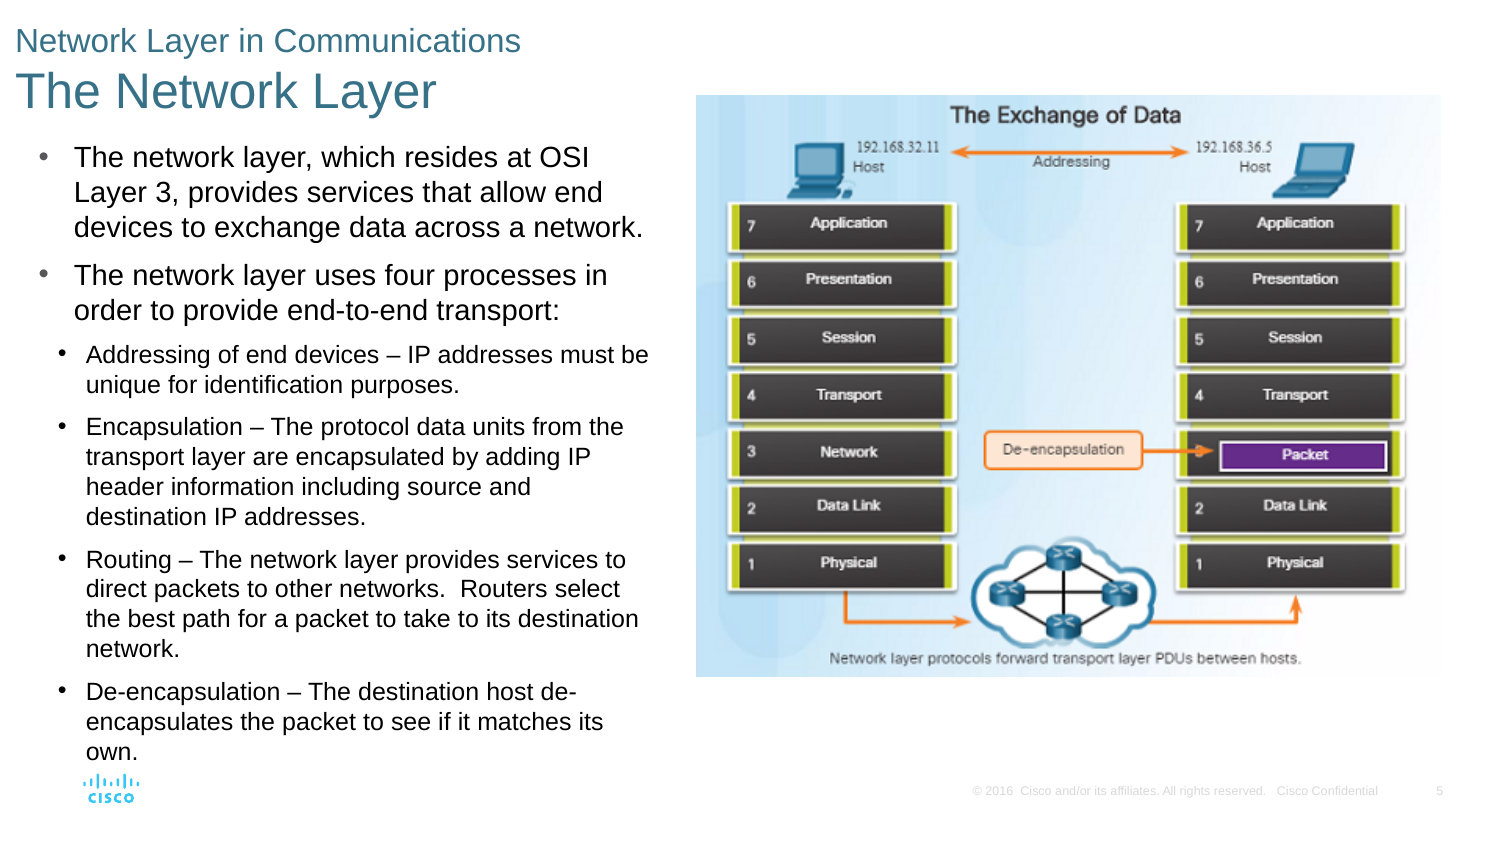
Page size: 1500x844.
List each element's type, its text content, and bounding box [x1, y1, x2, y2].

list The network layer, which resides at OSI Layer 3, provides services that allow end devices to exchange data across a network. The network layer uses four processes in order to provide end-to-end transport: Addressing of end devices – IP addresses must be unique for identification purposes. Encapsulation – The protocol data units from the transport layer are encapsulated by adding IP header information including source and destination IP addresses. Routing – The network layer provides services to direct packets to other networks. Routers select the best path for a packet to take to its destination network. De-encapsulation – The destination host de-encapsulates the packet to see if it matches its own. [0, 131, 683, 813]
title Network Layer in Communications The Network Layer [0, 6, 1500, 131]
picture [696, 94, 1441, 677]
